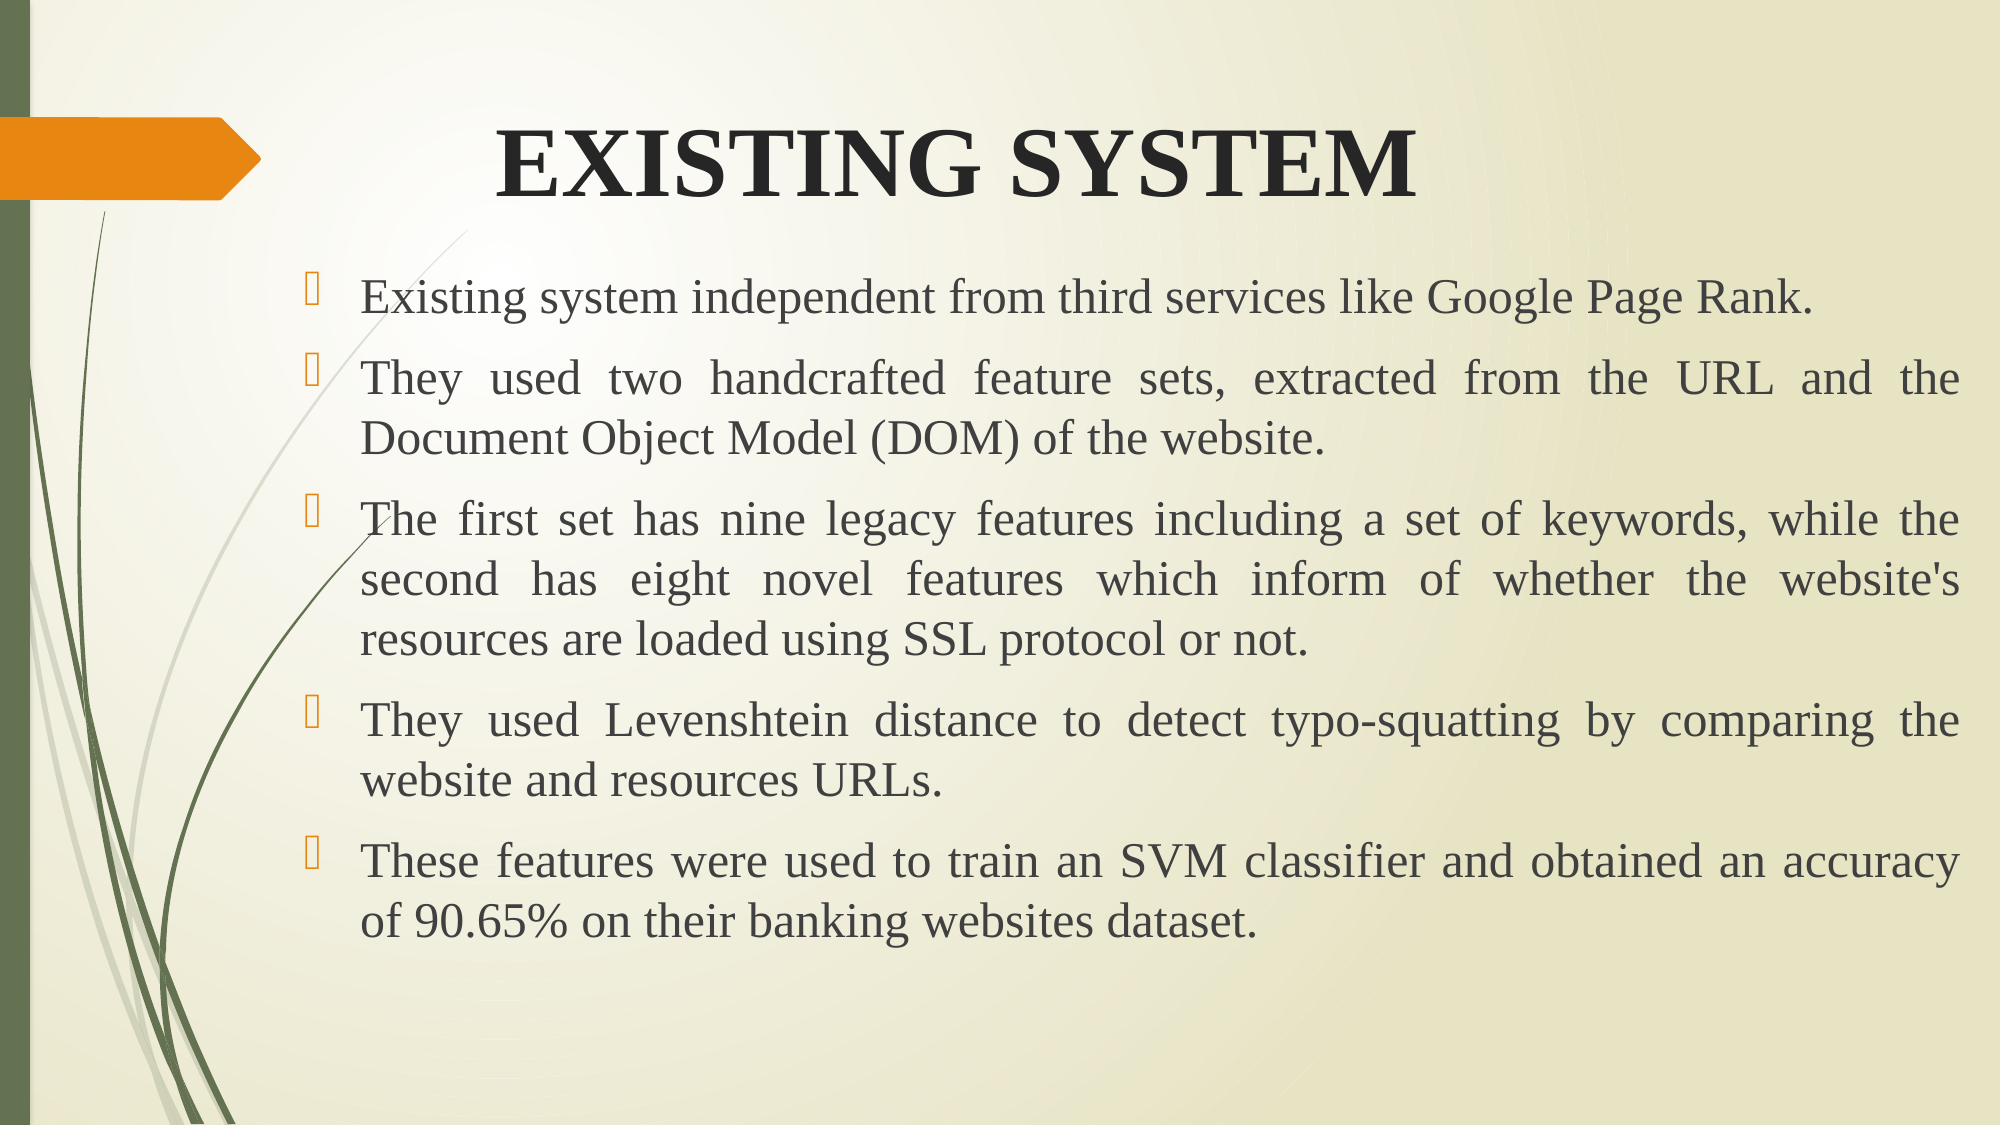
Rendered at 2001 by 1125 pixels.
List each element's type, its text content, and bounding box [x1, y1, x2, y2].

title EXISTING SYSTEM [95, 88, 1821, 306]
list Existing system independent from third services like Google Page Rank. They used two handcrafted feature sets, extracted from the URL and the Document Object Model (DOM) of the website. The first set has nine legacy features including a set of keywords, while the second has eight novel features which inform of whether the website's resources are loaded using SSL protocol or not. They used Levenshtein distance to detect typo-squatting by comparing the website and resources URLs. These features were used to train an SVM classifier and obtained an accuracy of 90.65% on their banking websites dataset. [288, 256, 1977, 1125]
